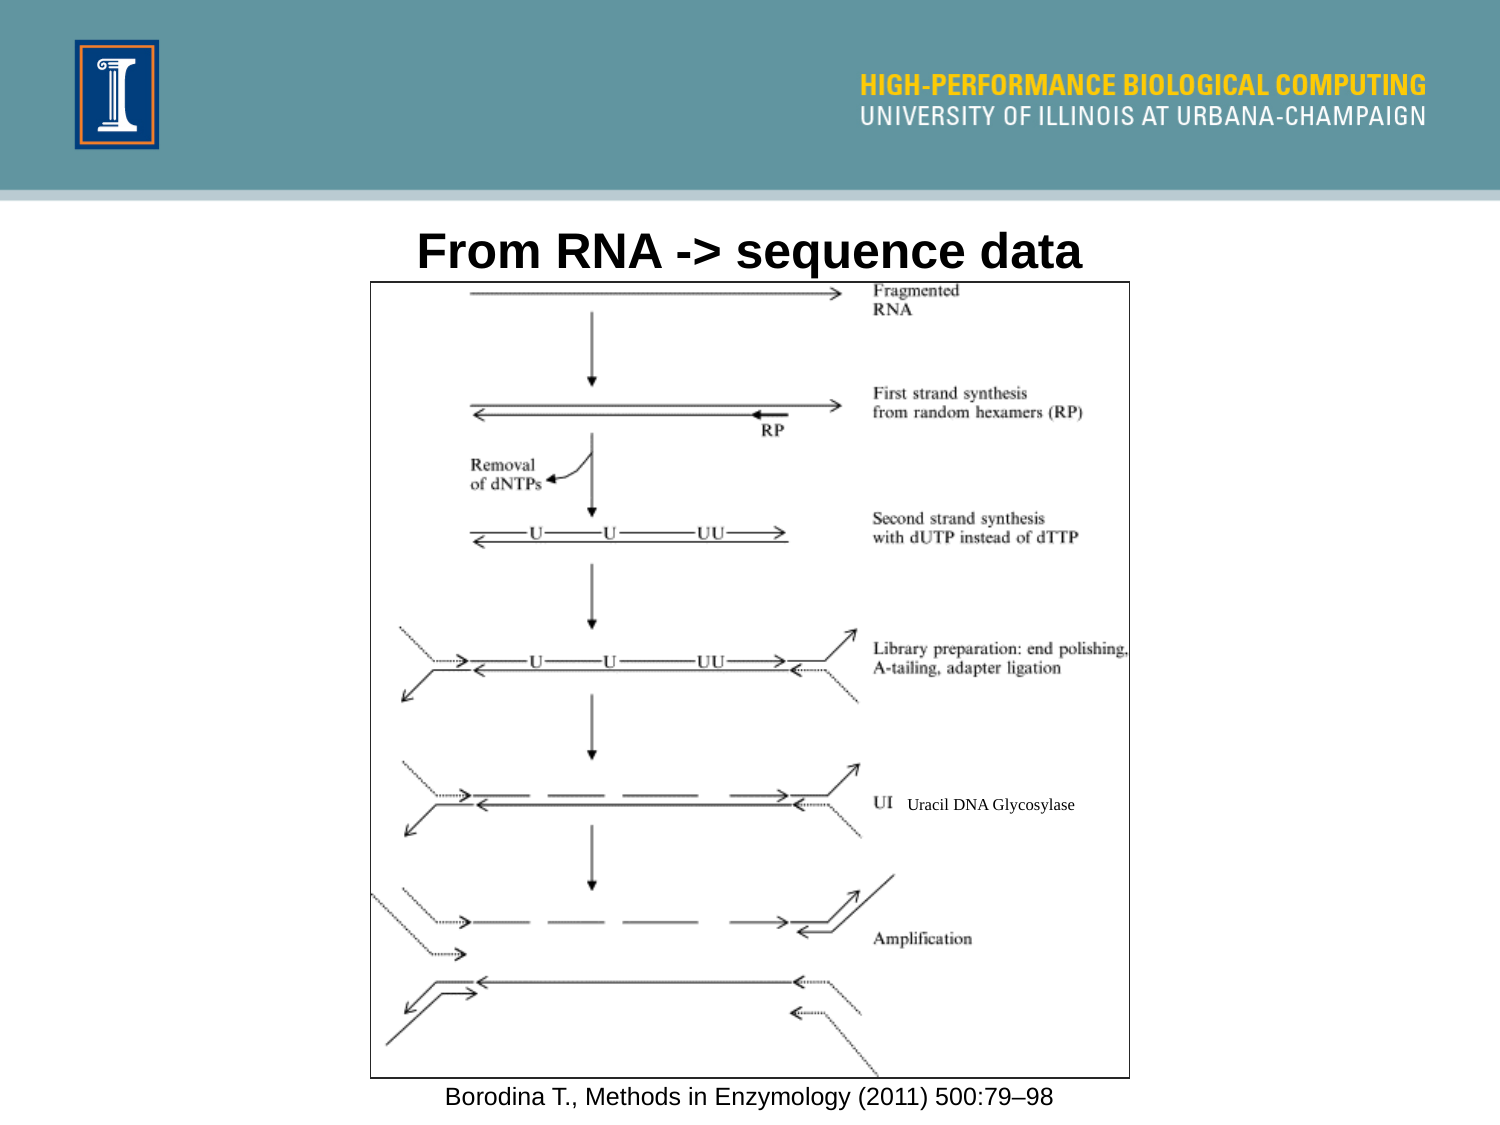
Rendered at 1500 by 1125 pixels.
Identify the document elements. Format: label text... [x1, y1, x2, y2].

picture [0, 0, 1500, 1125]
text_box From RNA -> sequence data [401, 211, 1098, 281]
text_box Borodina T., Methods in Enzymology (2011) 500:79–98 [386, 1087, 1114, 1118]
